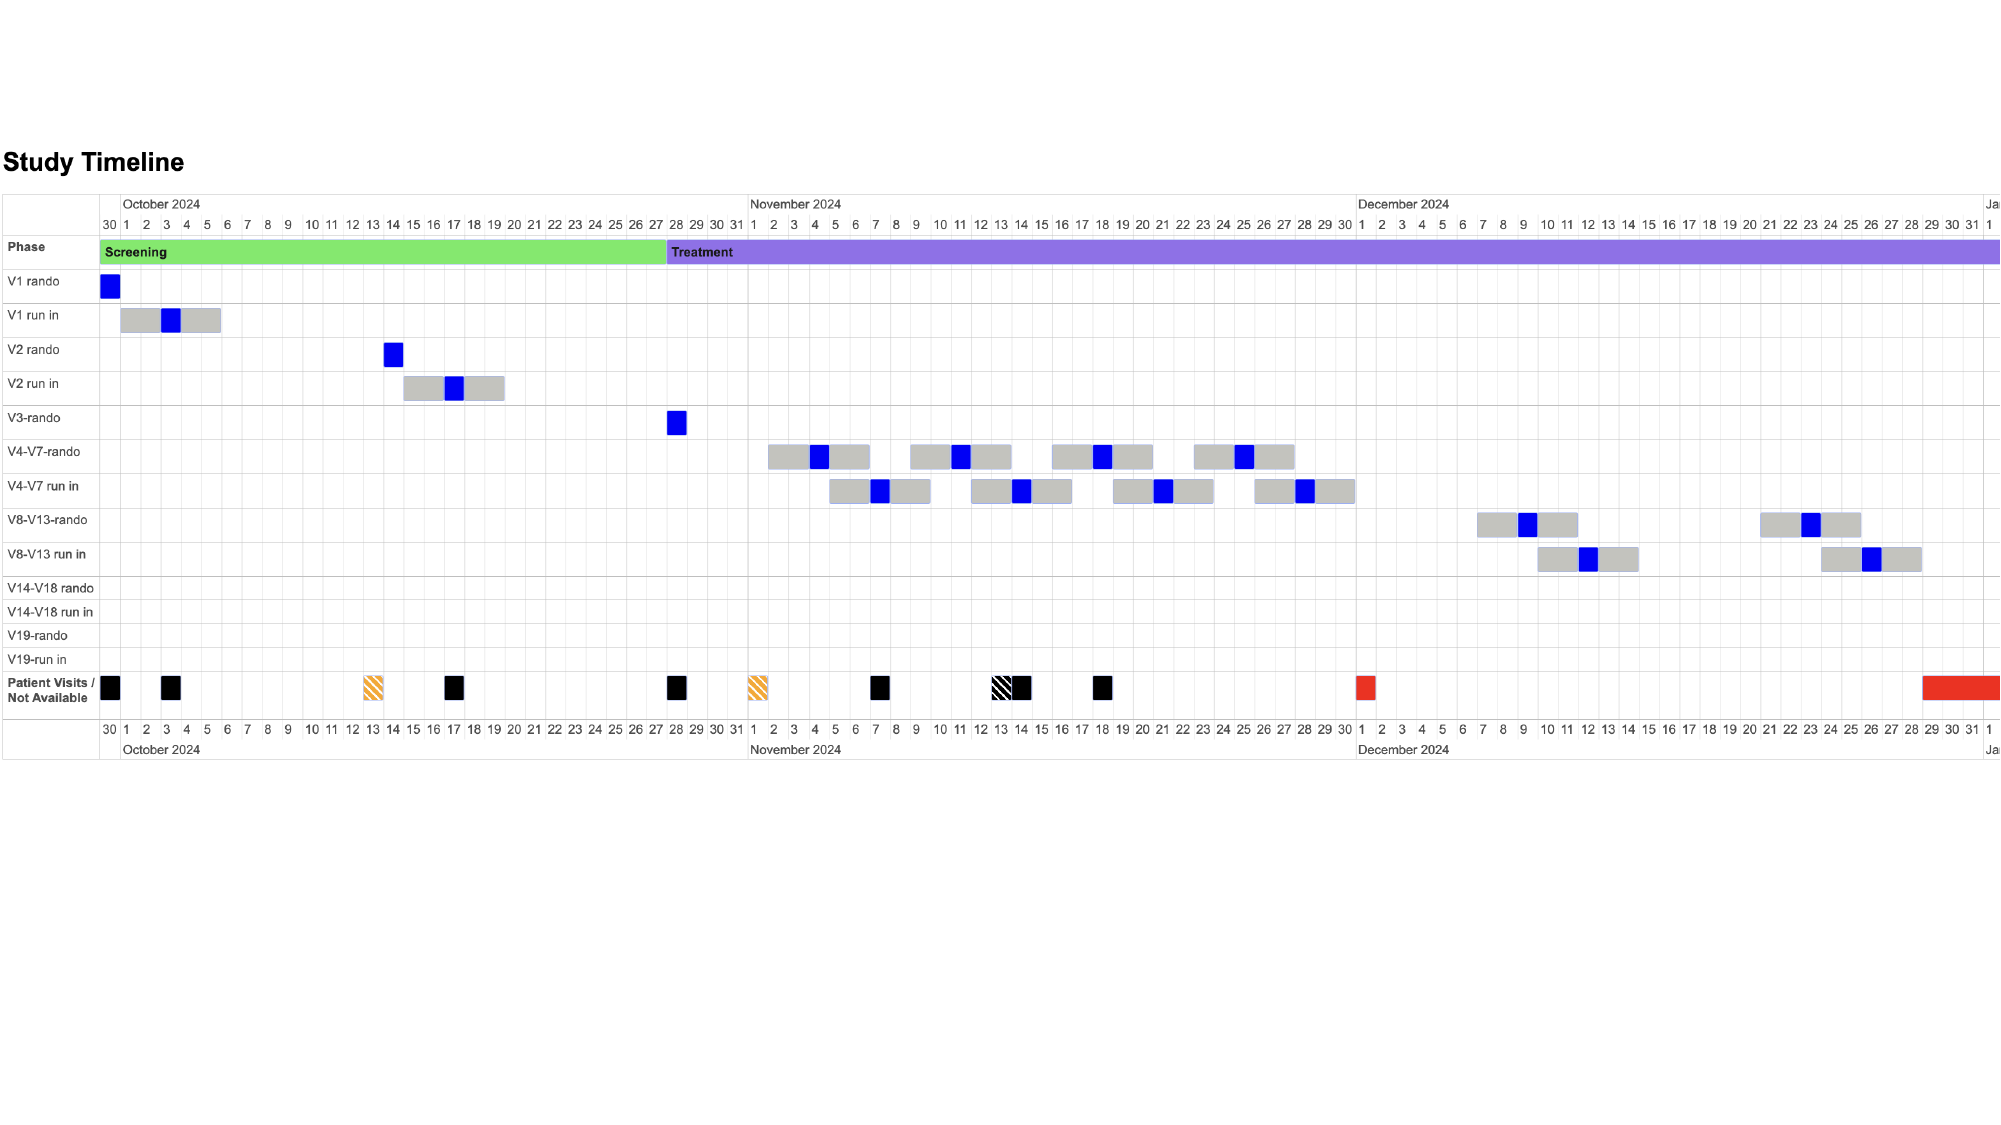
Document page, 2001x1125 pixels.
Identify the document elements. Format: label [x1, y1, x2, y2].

picture [0, 142, 2000, 764]
